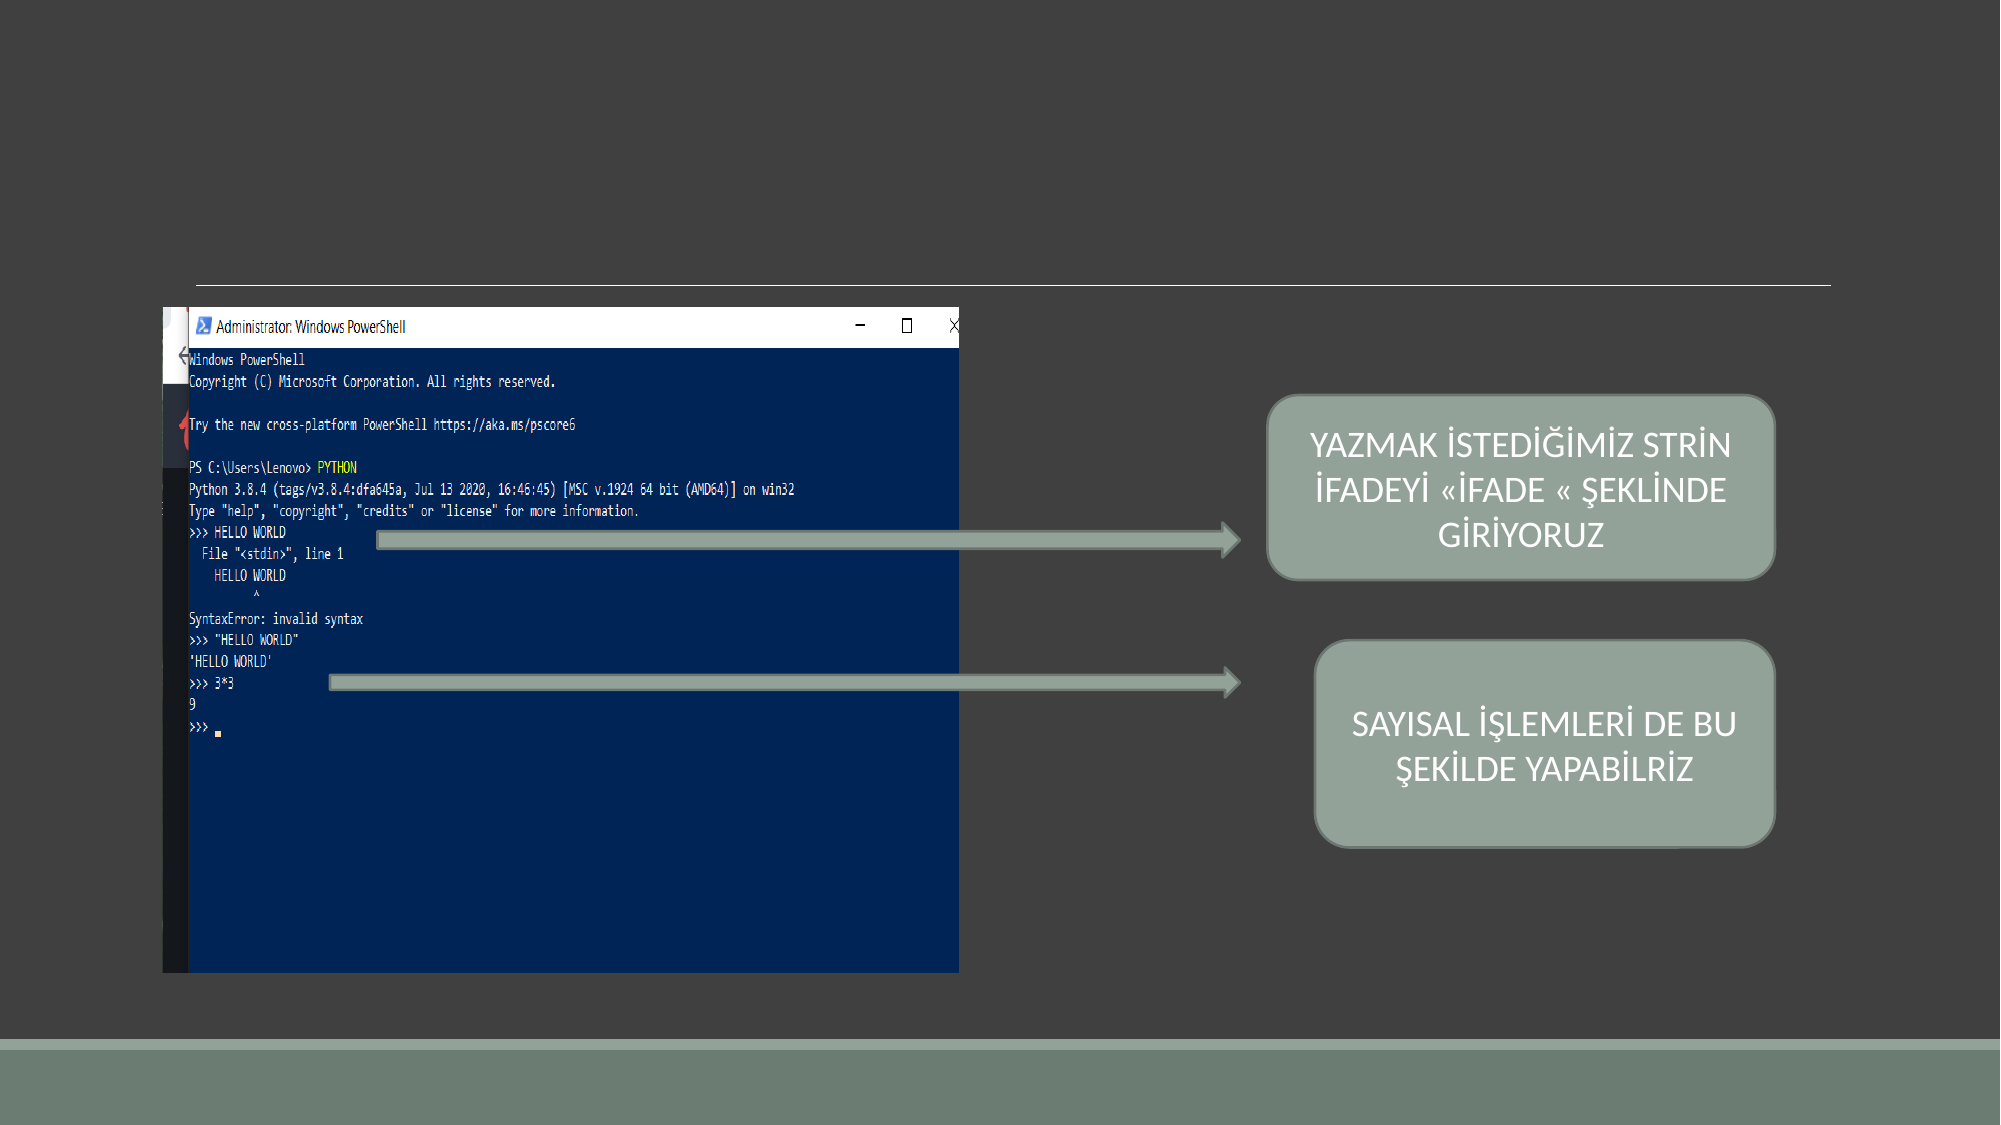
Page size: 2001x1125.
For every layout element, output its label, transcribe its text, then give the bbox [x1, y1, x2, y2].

text_box SAYISAL İŞLEMLERİ DE BU ŞEKİLDE YAPABİLRİZ [1313, 638, 1777, 849]
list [161, 307, 960, 973]
text_box [967, 521, 1241, 559]
text_box [967, 666, 1241, 699]
text_box YAZMAK İSTEDİĞİMİZ STRİN İFADEYİ «İFADE « ŞEKLİNDE GİRİYORUZ [1266, 393, 1777, 582]
